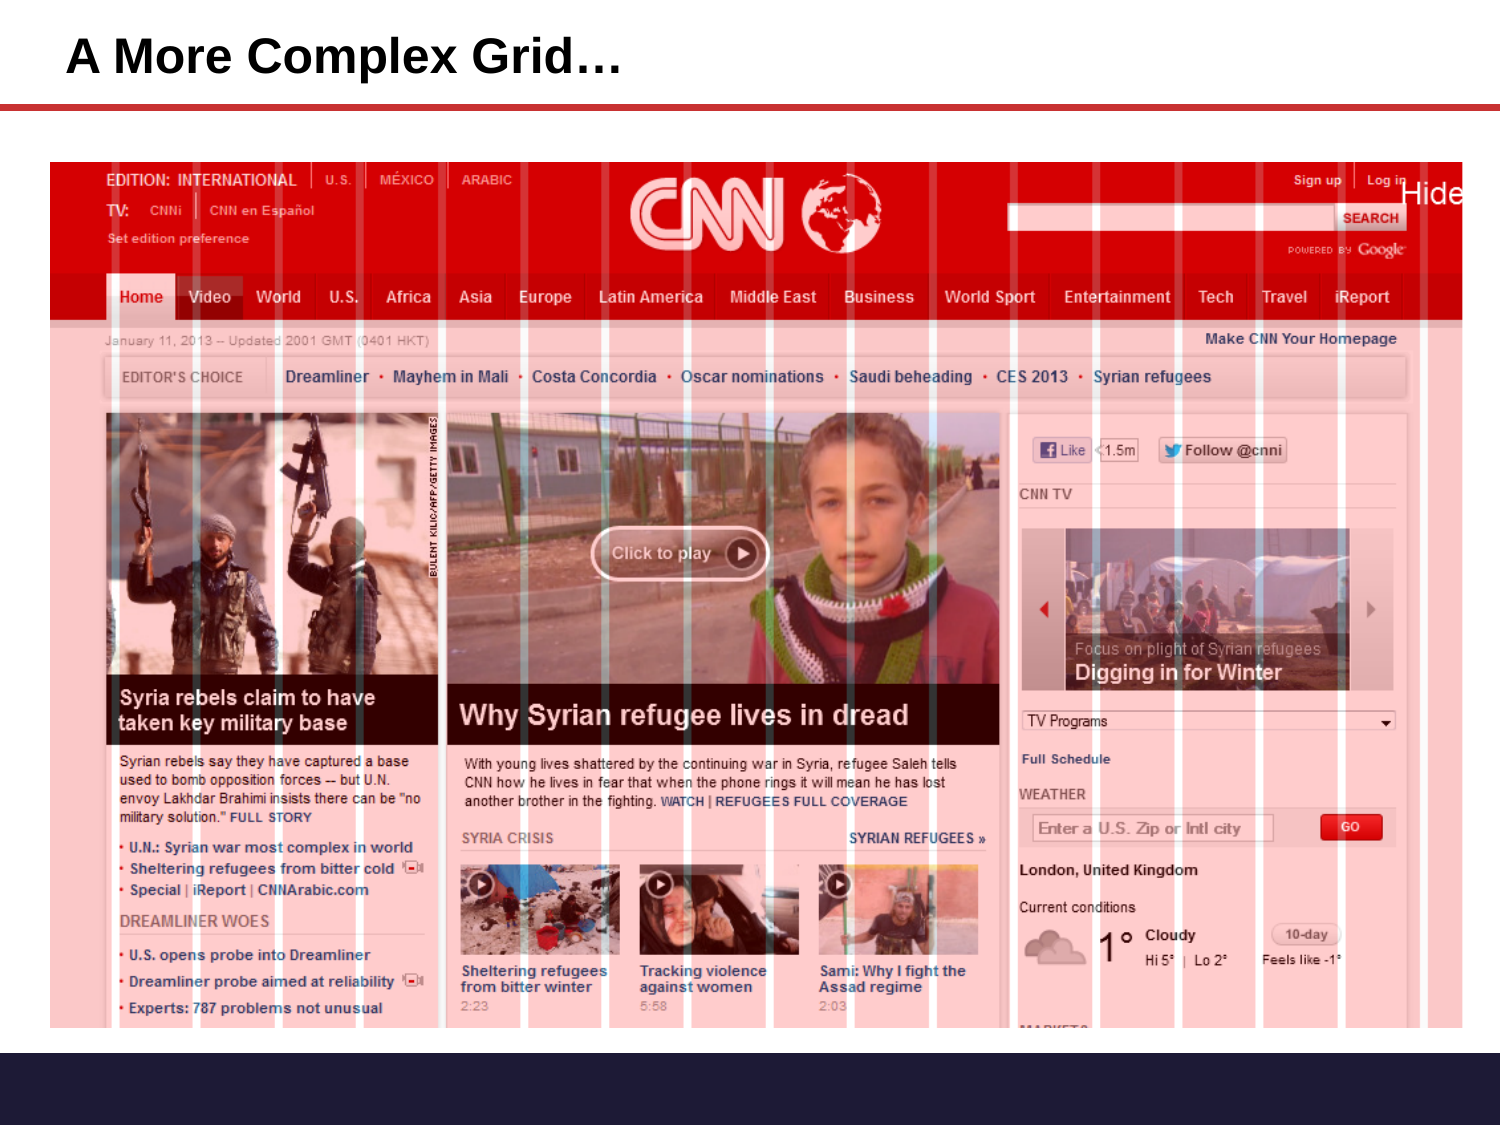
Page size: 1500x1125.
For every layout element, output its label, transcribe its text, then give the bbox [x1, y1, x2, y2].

picture [49, 162, 1463, 1028]
text_box A More Complex Grid… [49, 16, 888, 92]
